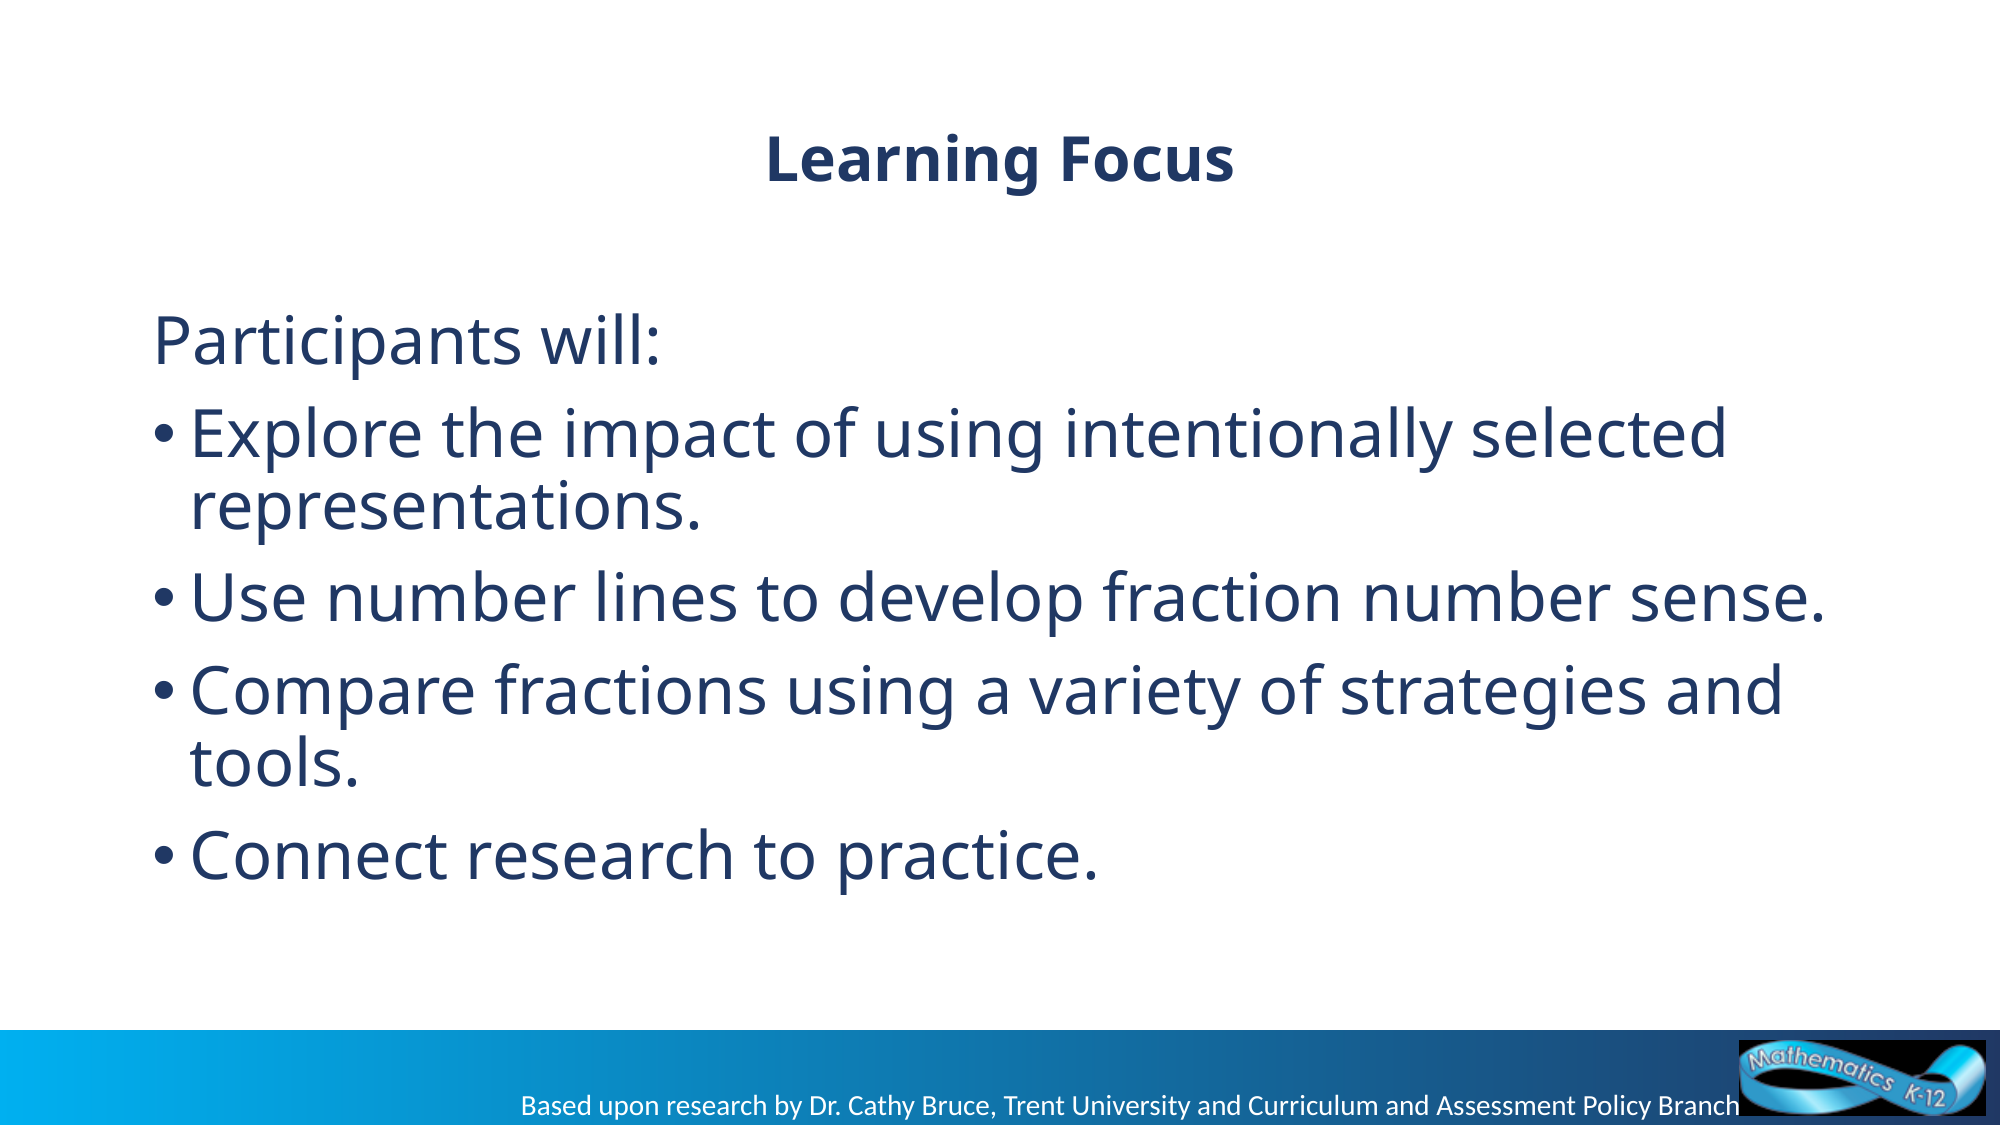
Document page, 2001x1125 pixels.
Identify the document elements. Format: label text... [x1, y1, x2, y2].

list Participants will: Explore the impact of using intentionally selected representations. Use number lines to develop fraction number sense. Compare fractions using a variety of strategies and tools. Connect research to practice. [137, 299, 1863, 1014]
picture [1739, 1040, 1986, 1116]
title Learning Focus [137, 59, 1863, 278]
